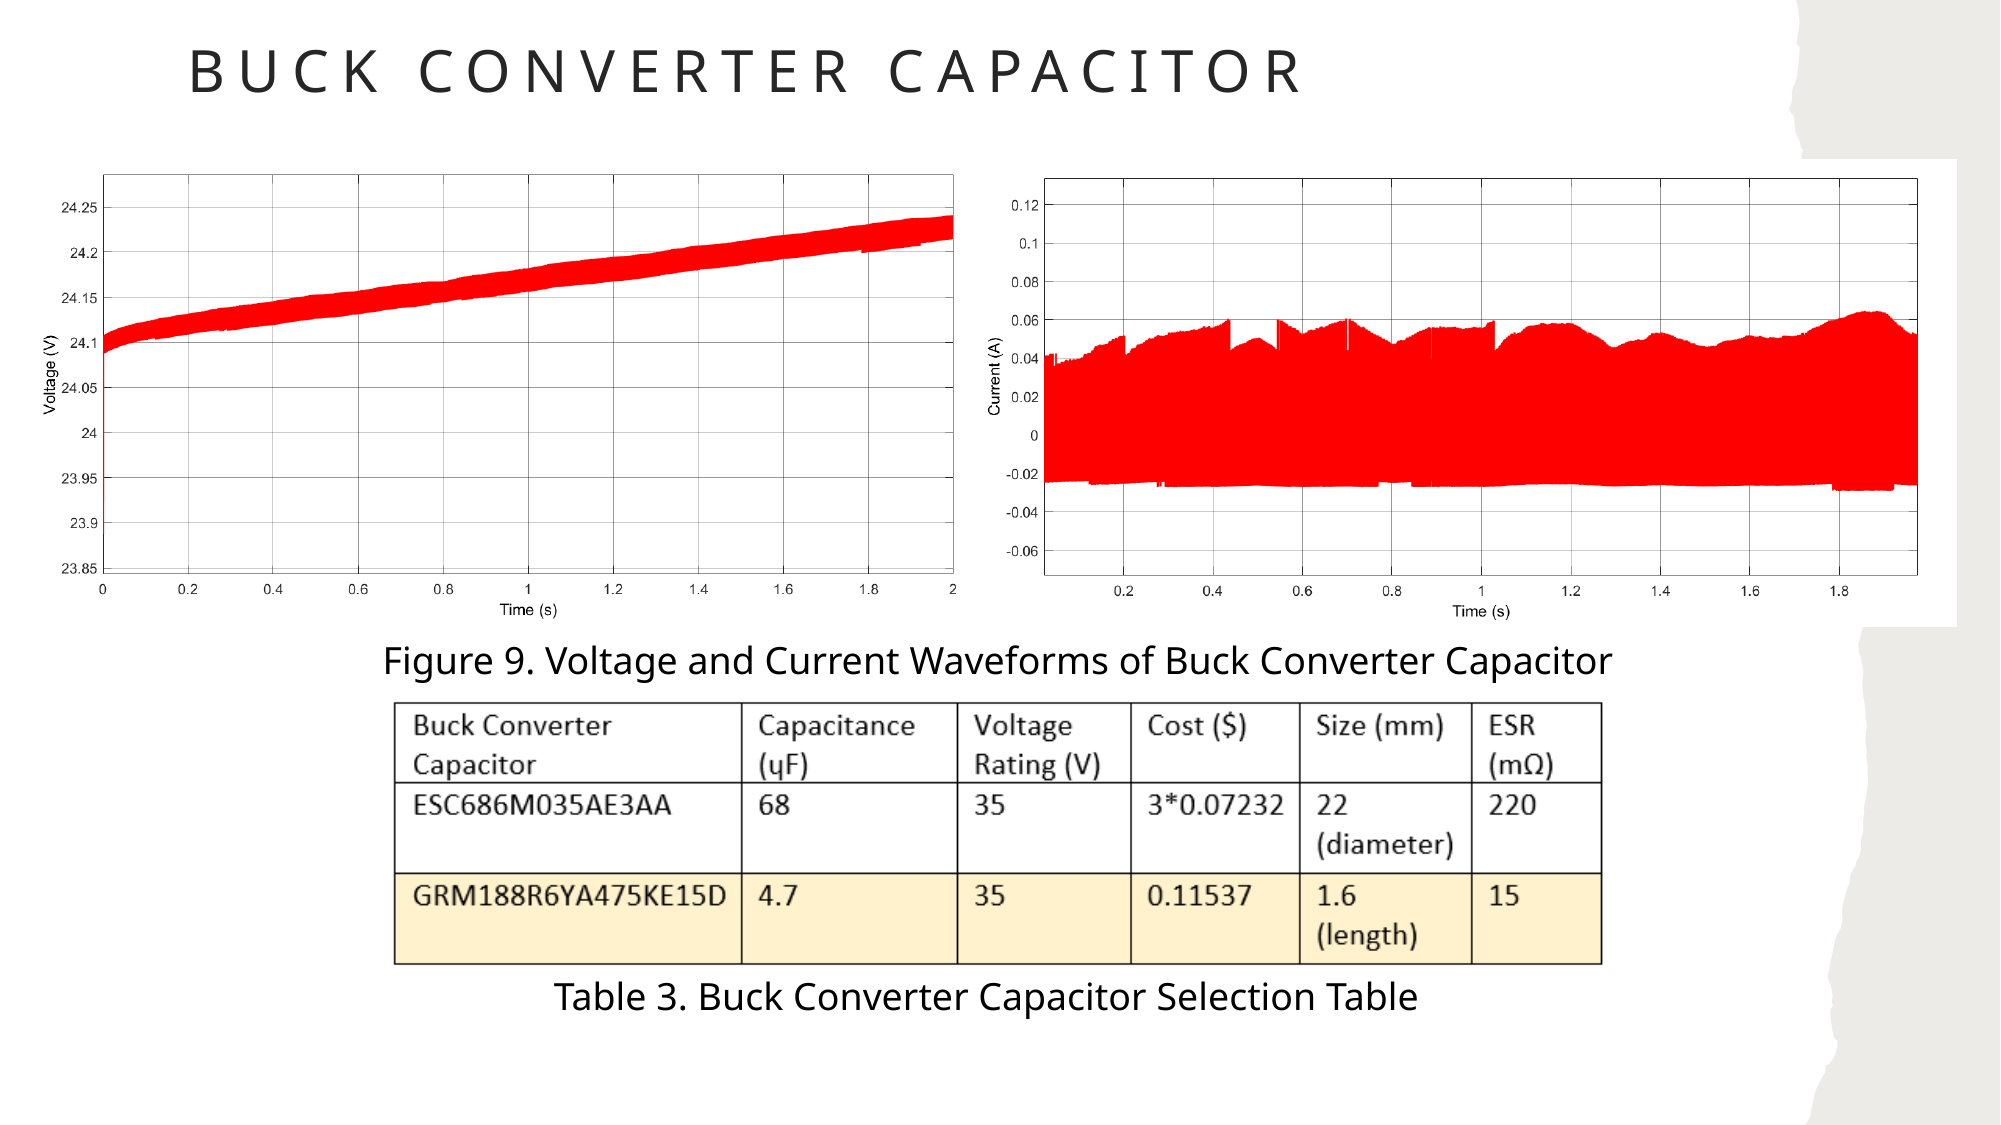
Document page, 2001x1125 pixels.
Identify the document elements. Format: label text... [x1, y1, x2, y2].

picture [388, 690, 1612, 976]
text_box BUCK CONVERTER CAPACITOR [172, 19, 1782, 131]
text_box Table 3. Buck Converter Capacitor Selection Table [281, 965, 1692, 1026]
text_box Figure 9. Voltage and Current Waveforms of Buck Converter Capacitor [304, 629, 1692, 690]
picture [18, 0, 2000, 1125]
